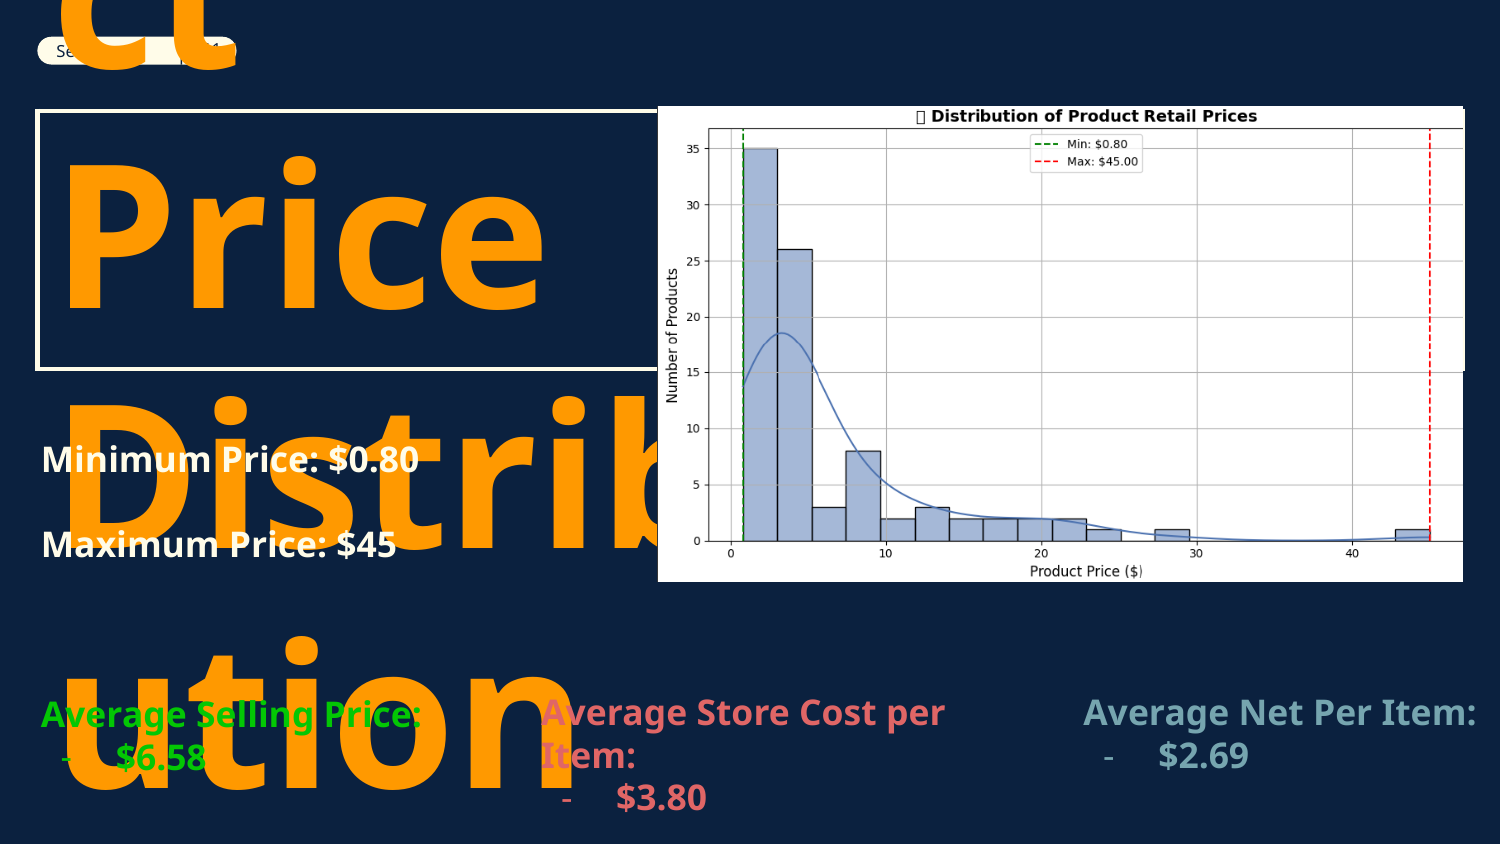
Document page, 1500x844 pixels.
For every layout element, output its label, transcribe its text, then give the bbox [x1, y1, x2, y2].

text_box Minimum Price: $0.80 Maximum Price: $45 Average Selling Price: $6.58 [25, 421, 538, 808]
text_box Average Net Per Item: $2.69 [1068, 675, 1500, 797]
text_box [37, 36, 237, 65]
title Product Price Distribution [37, 137, 651, 320]
picture [656, 106, 1463, 582]
text_box Average Store Cost per Item: $3.80 [526, 675, 1049, 832]
